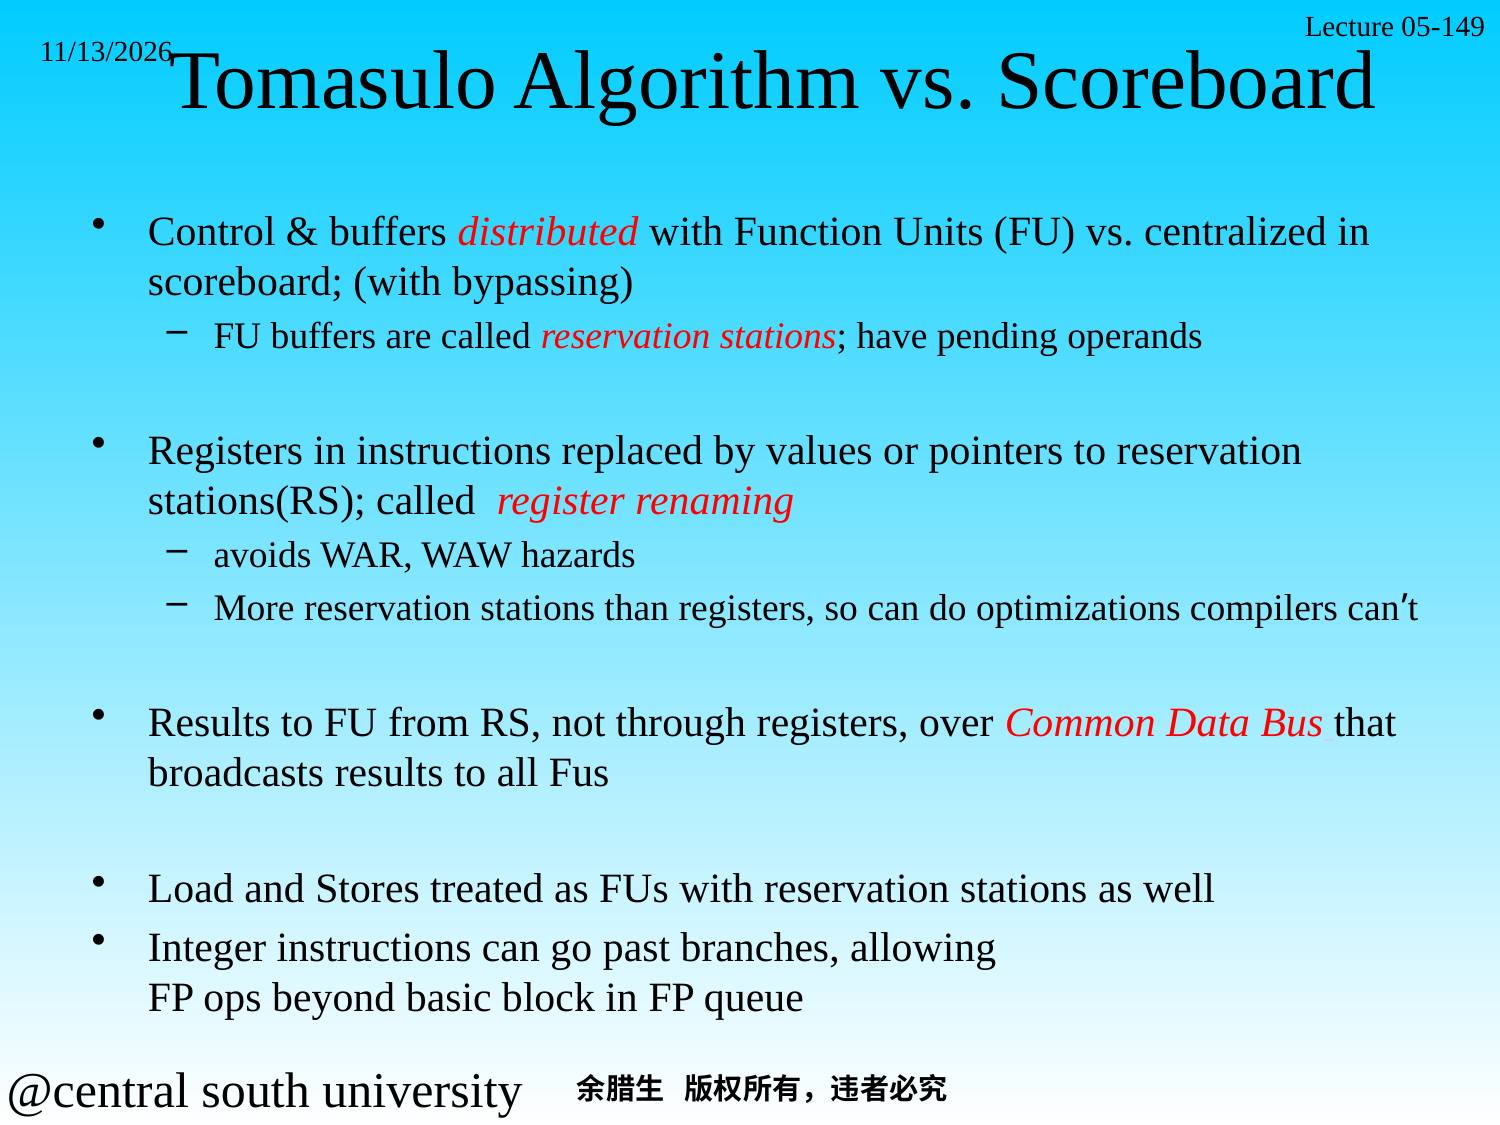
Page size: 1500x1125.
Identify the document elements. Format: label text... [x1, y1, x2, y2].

slide_number Lecture 05-149 [1187, 0, 1500, 76]
footer 余腊生 版权所有，违者必究 [524, 1062, 1001, 1125]
title Tomasulo Algorithm vs. Scoreboard [137, 0, 1410, 150]
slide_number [24, 24, 137, 101]
list Control & buffers distributed with Function Units (FU) vs. centralized in scoreboard; (with bypassing) FU buffers are called reservation stations; have pending operands Registers in instructions replaced by values or pointers to reservation stations(RS); called register renaming avoids WAR, WAW hazards More reservation stations than registers, so can do optimizations compilers can’t Results to FU from RS, not through registers, over Common Data Bus that broadcasts results to all Fus Load and Stores treated as FUs with reservation stations as well Integer instructions can go past branches, allowing FP ops beyond basic block in FP queue [76, 196, 1444, 1059]
